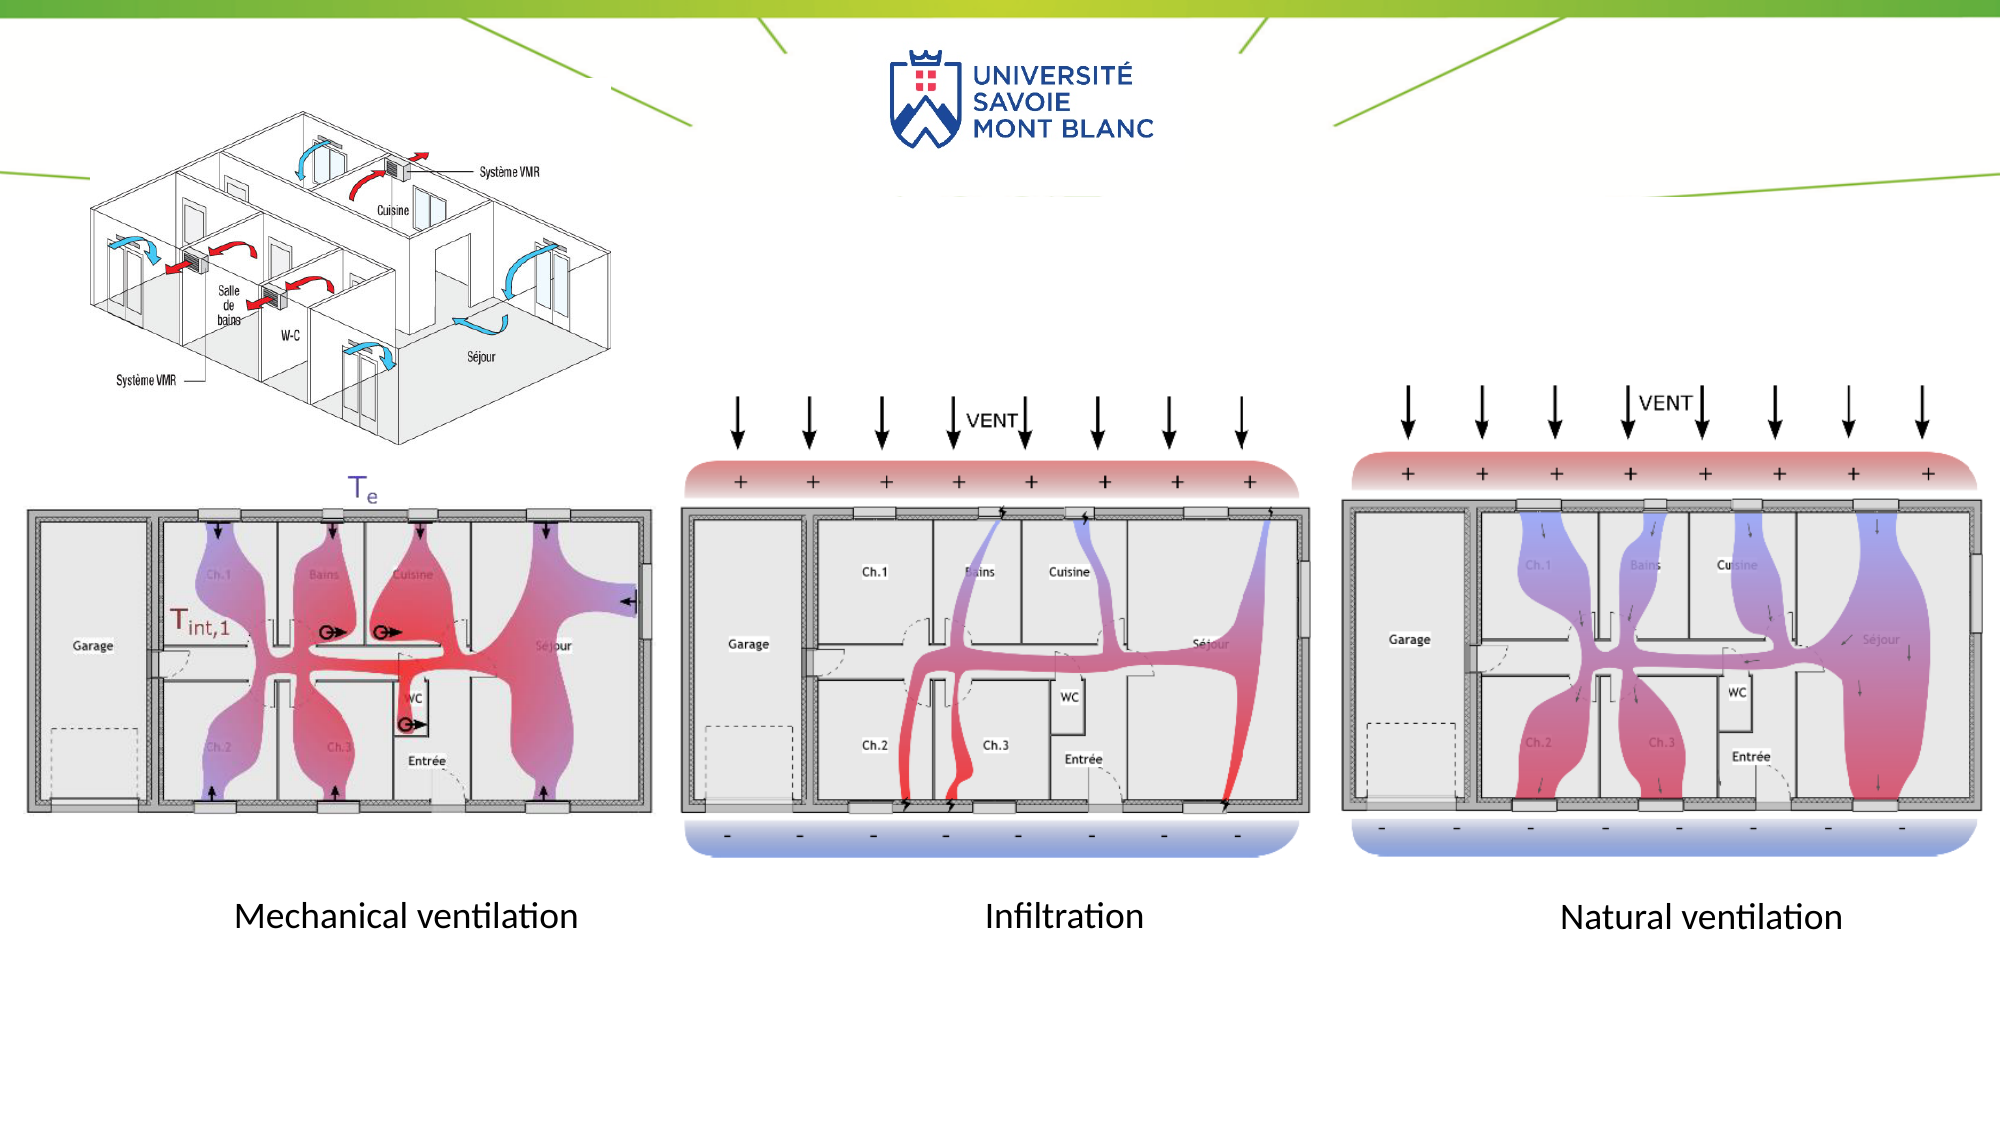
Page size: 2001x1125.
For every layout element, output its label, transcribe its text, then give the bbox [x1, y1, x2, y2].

text_box Infiltration [970, 883, 1160, 944]
text_box Natural ventilation [1545, 884, 1859, 945]
picture [0, 0, 2000, 868]
picture [1328, 374, 2000, 868]
text_box Mechanical ventilation [219, 883, 594, 944]
